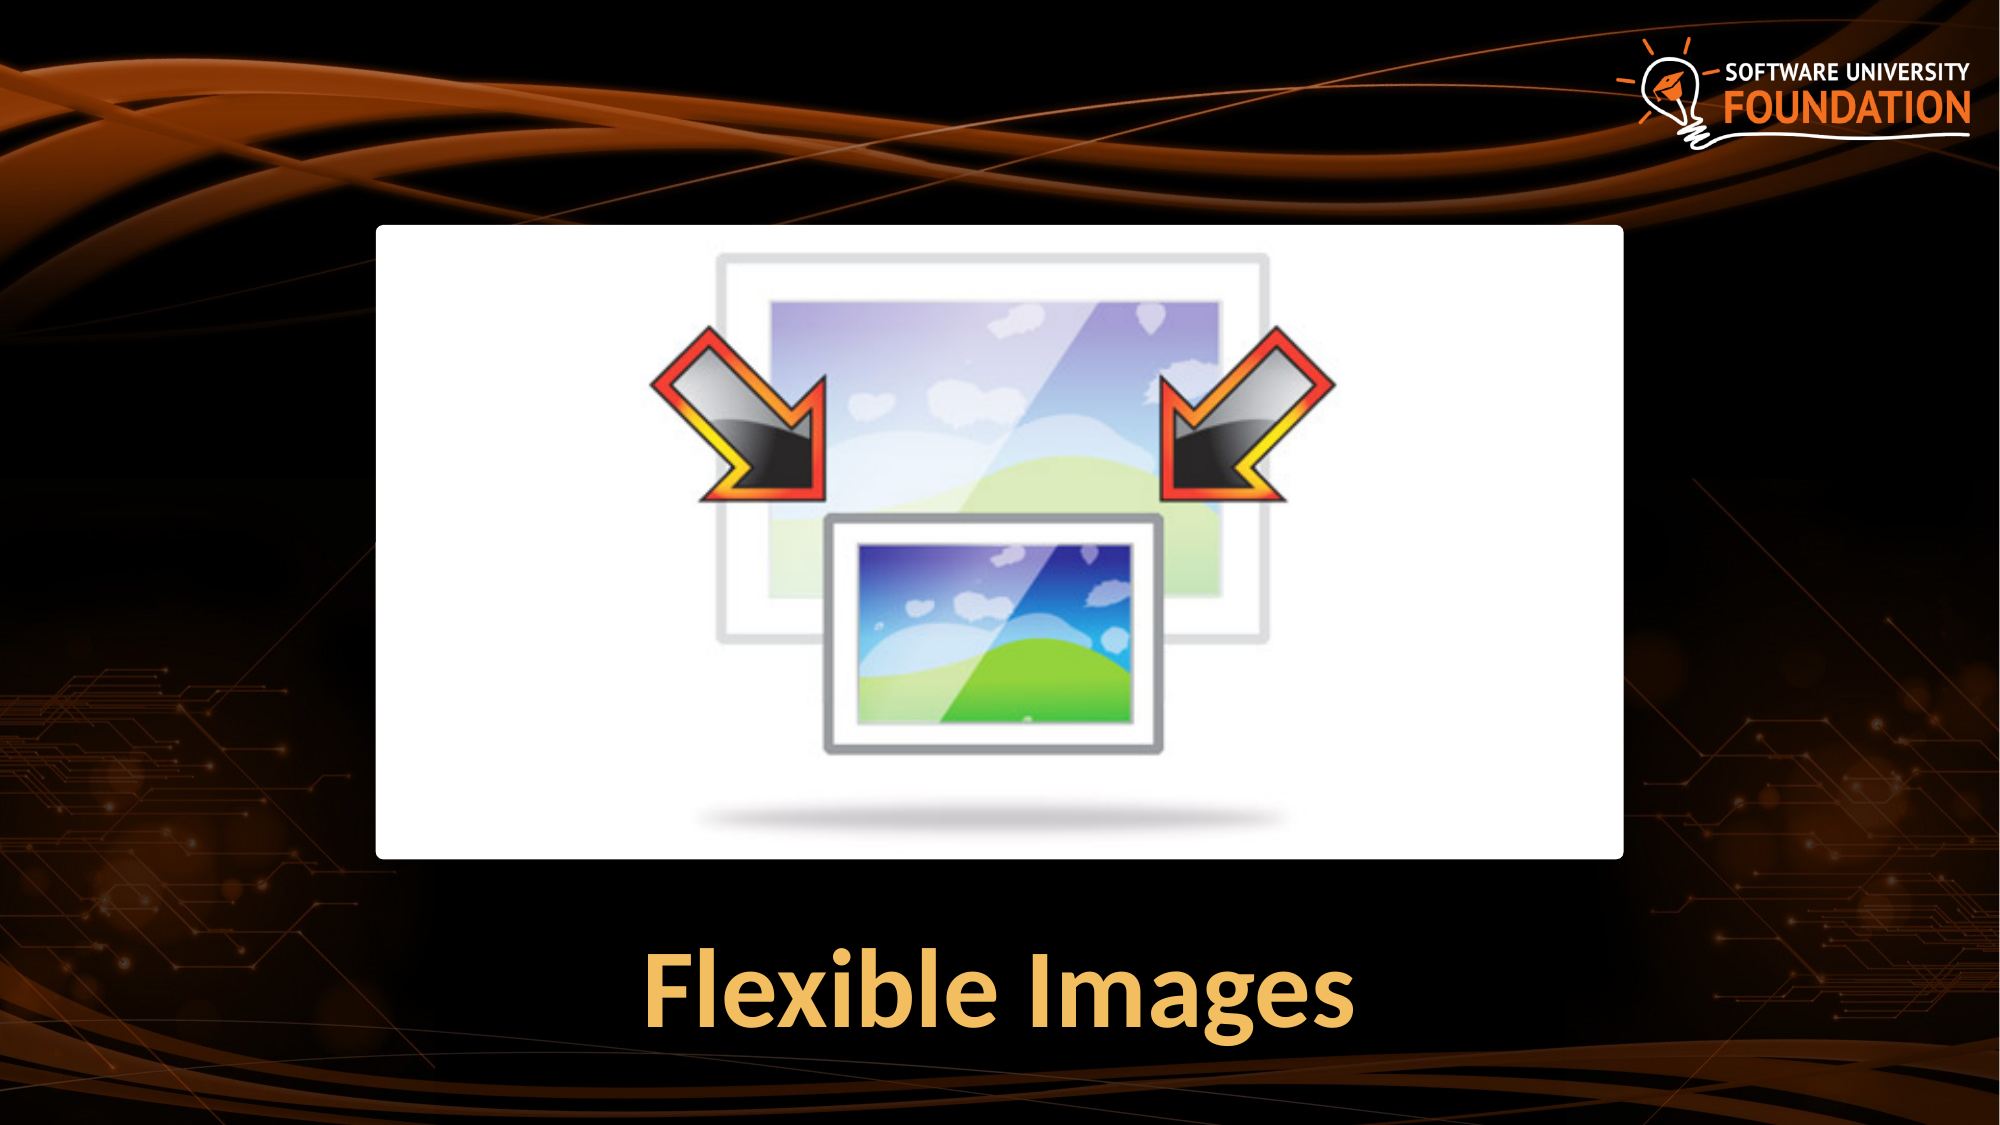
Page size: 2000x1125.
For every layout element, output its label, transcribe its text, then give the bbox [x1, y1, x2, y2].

picture [0, 0, 2000, 1125]
title Flexible Images [149, 923, 1850, 1058]
